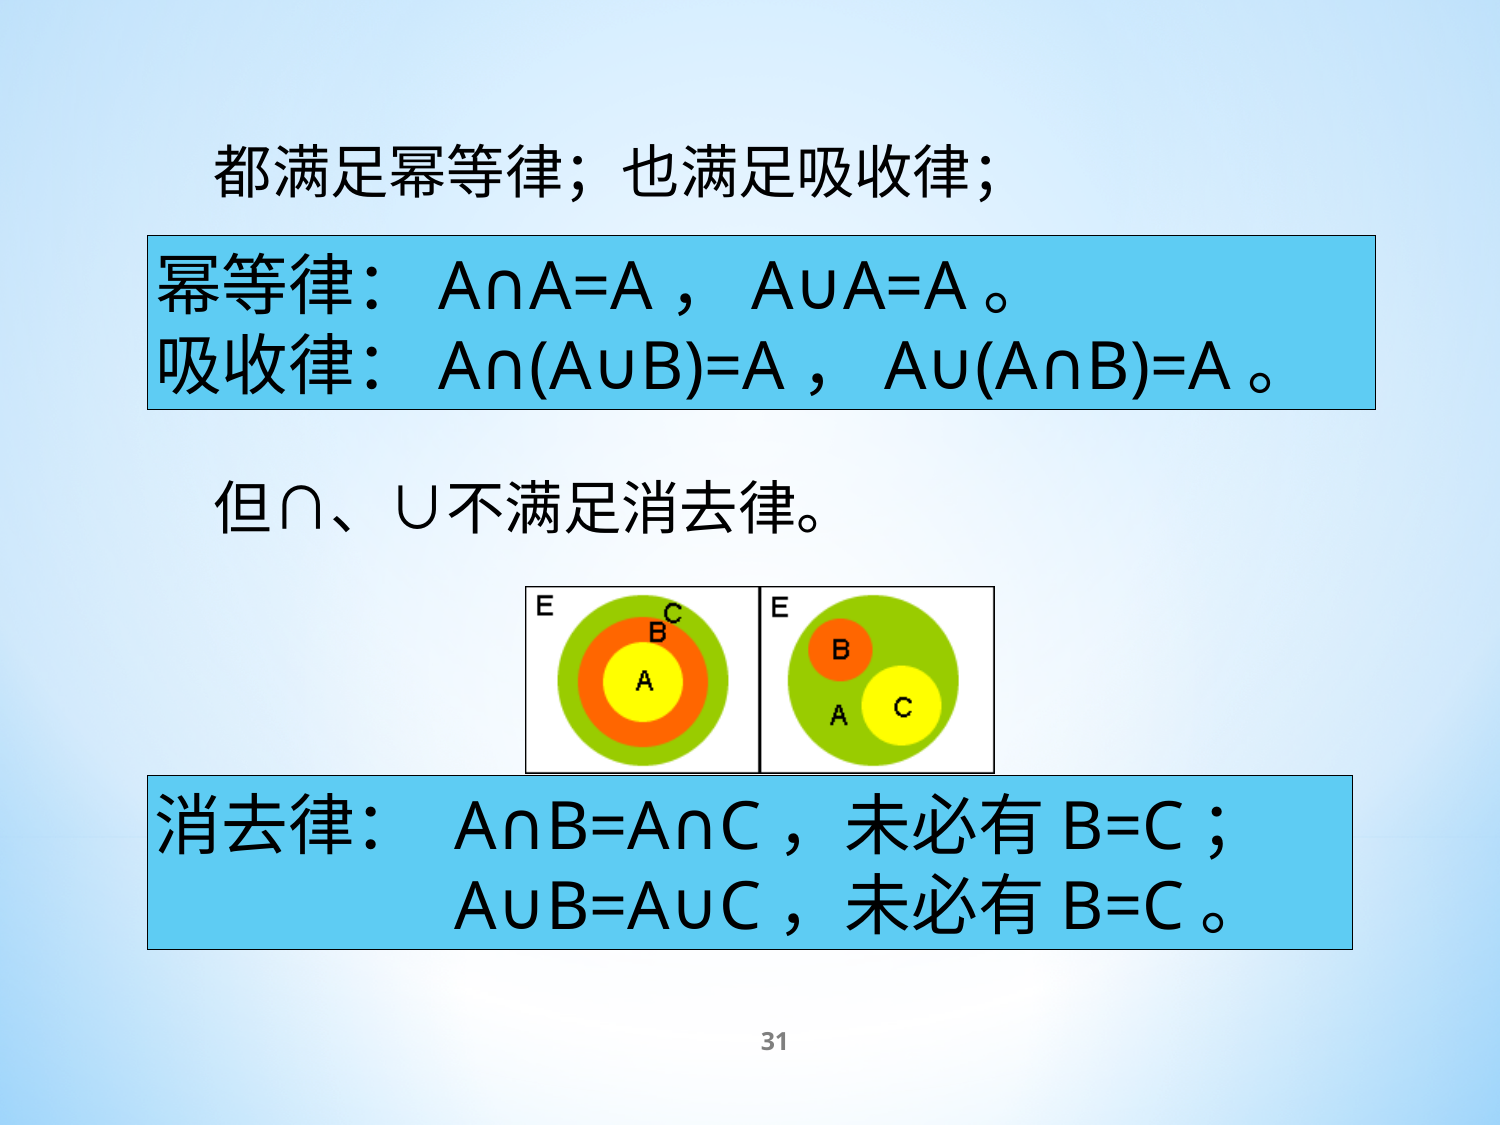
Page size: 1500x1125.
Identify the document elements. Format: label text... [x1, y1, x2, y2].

text_box 幂等律：A∩A=A，A∪A=A。 吸收律：A∩(A∪B)=A，A∪(A∩B)=A。 [1232, 235, 1376, 410]
text_box 消去律： A∩B=A∩C，未必有B=C； A∪B=A∪C，未必有B=C。 [147, 775, 1353, 950]
slide_number 31 [751, 1019, 799, 1066]
text_box 都满足幂等律；也满足吸收律； 但∩、∪不满足消去律。 [206, 113, 1232, 549]
text_box 幂等律：A∩A=A，A∪A=A。 吸收律：A∩(A∪B)=A，A∪(A∩B)=A。 [147, 235, 206, 410]
picture [0, 0, 1500, 1125]
